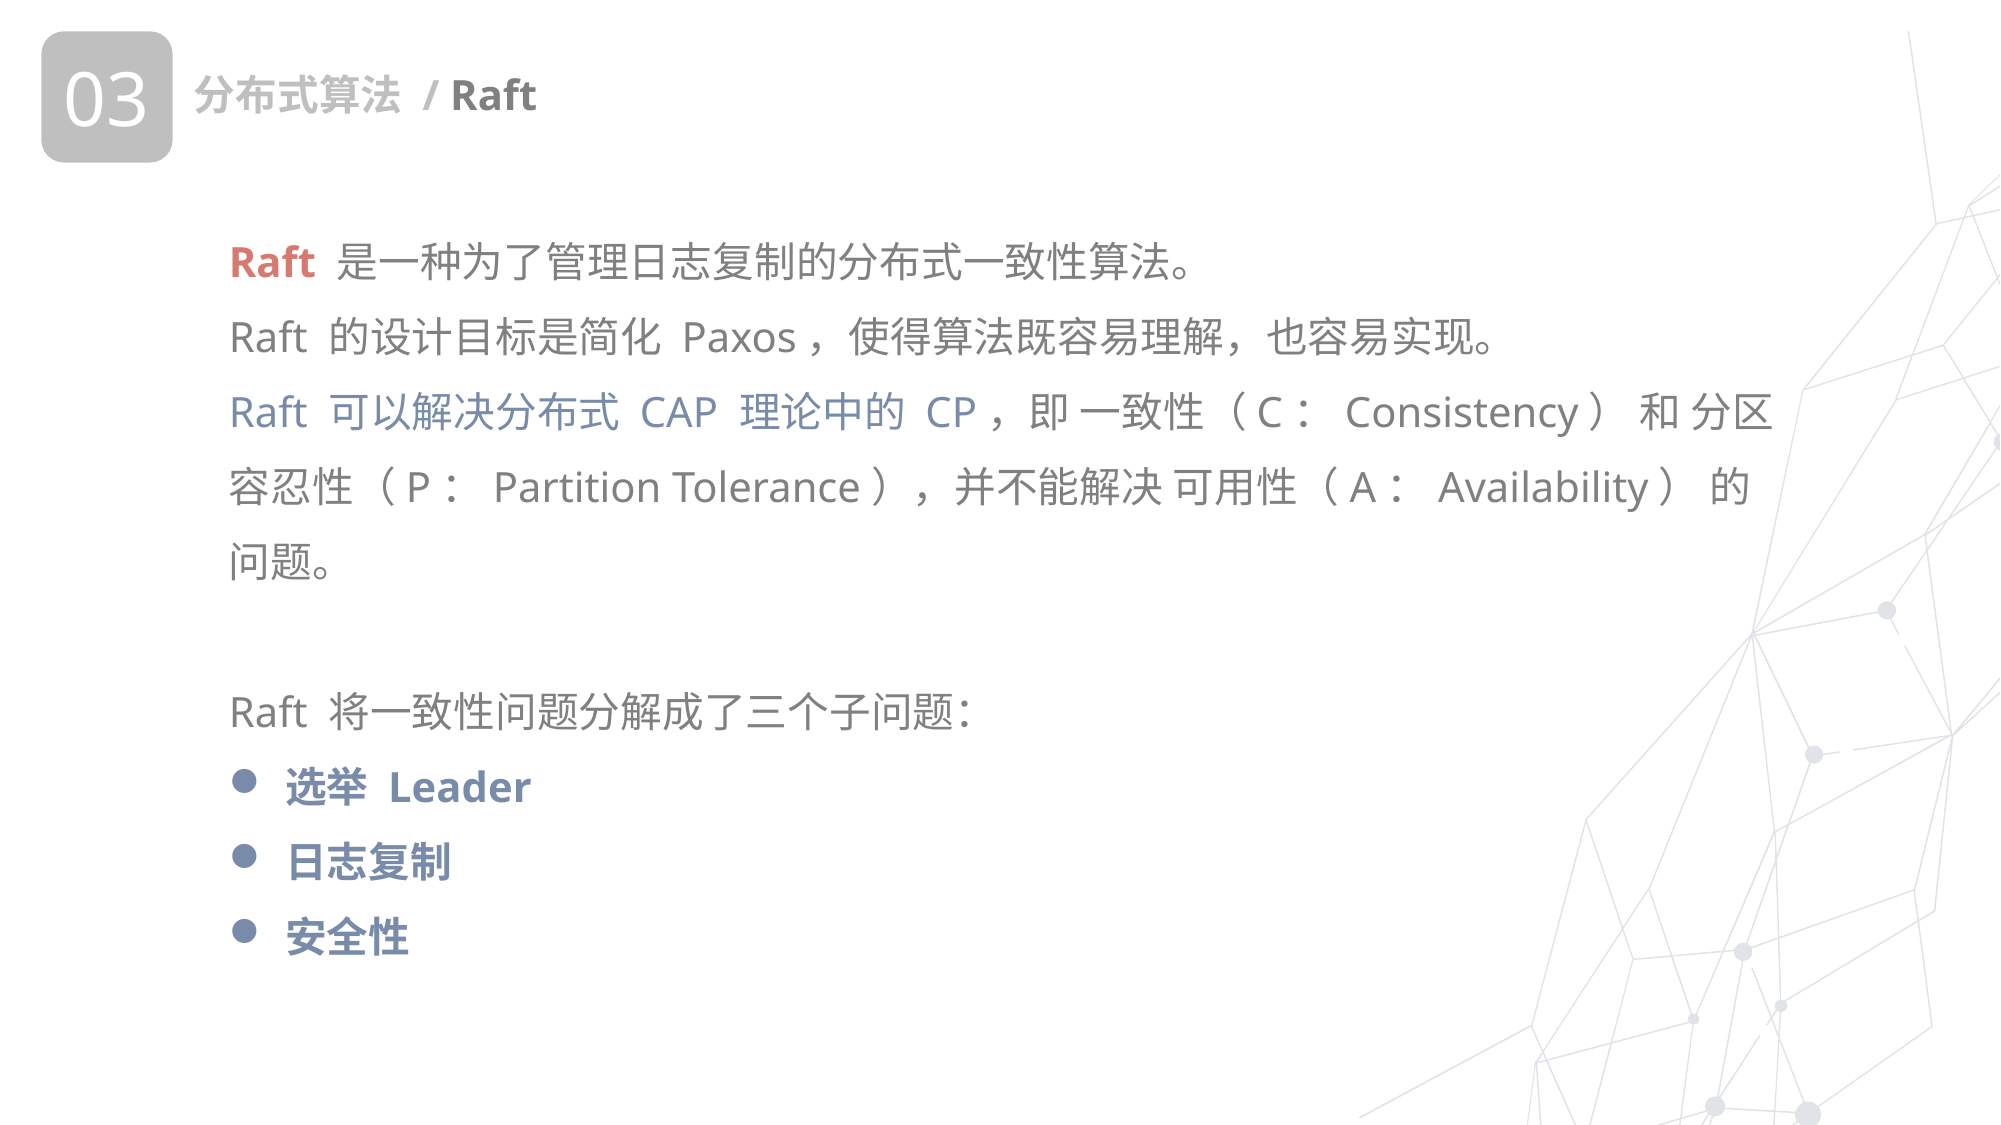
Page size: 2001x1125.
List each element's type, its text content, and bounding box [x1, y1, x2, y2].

text_box 分布式算法 / Raft [194, 35, 1146, 138]
text_box Raft 是一种为了管理日志复制的分布式一致性算法。 Raft 的设计目标是简化 Paxos，使得算法既容易理解，也容易实现。 Raft 可以解决分布式 CAP 理论中的 CP，即 一致性（C：Consistency） 和 分区容忍性（P：Partition Tolerance），并不能解决 可用性（A：Availability） 的问题。 Raft 将一致性问题分解成了三个子问题： 选举 Leader 日志复制 安全性 [214, 203, 1798, 969]
text_box [1358, 30, 2000, 1125]
text_box 03 [41, 31, 173, 163]
